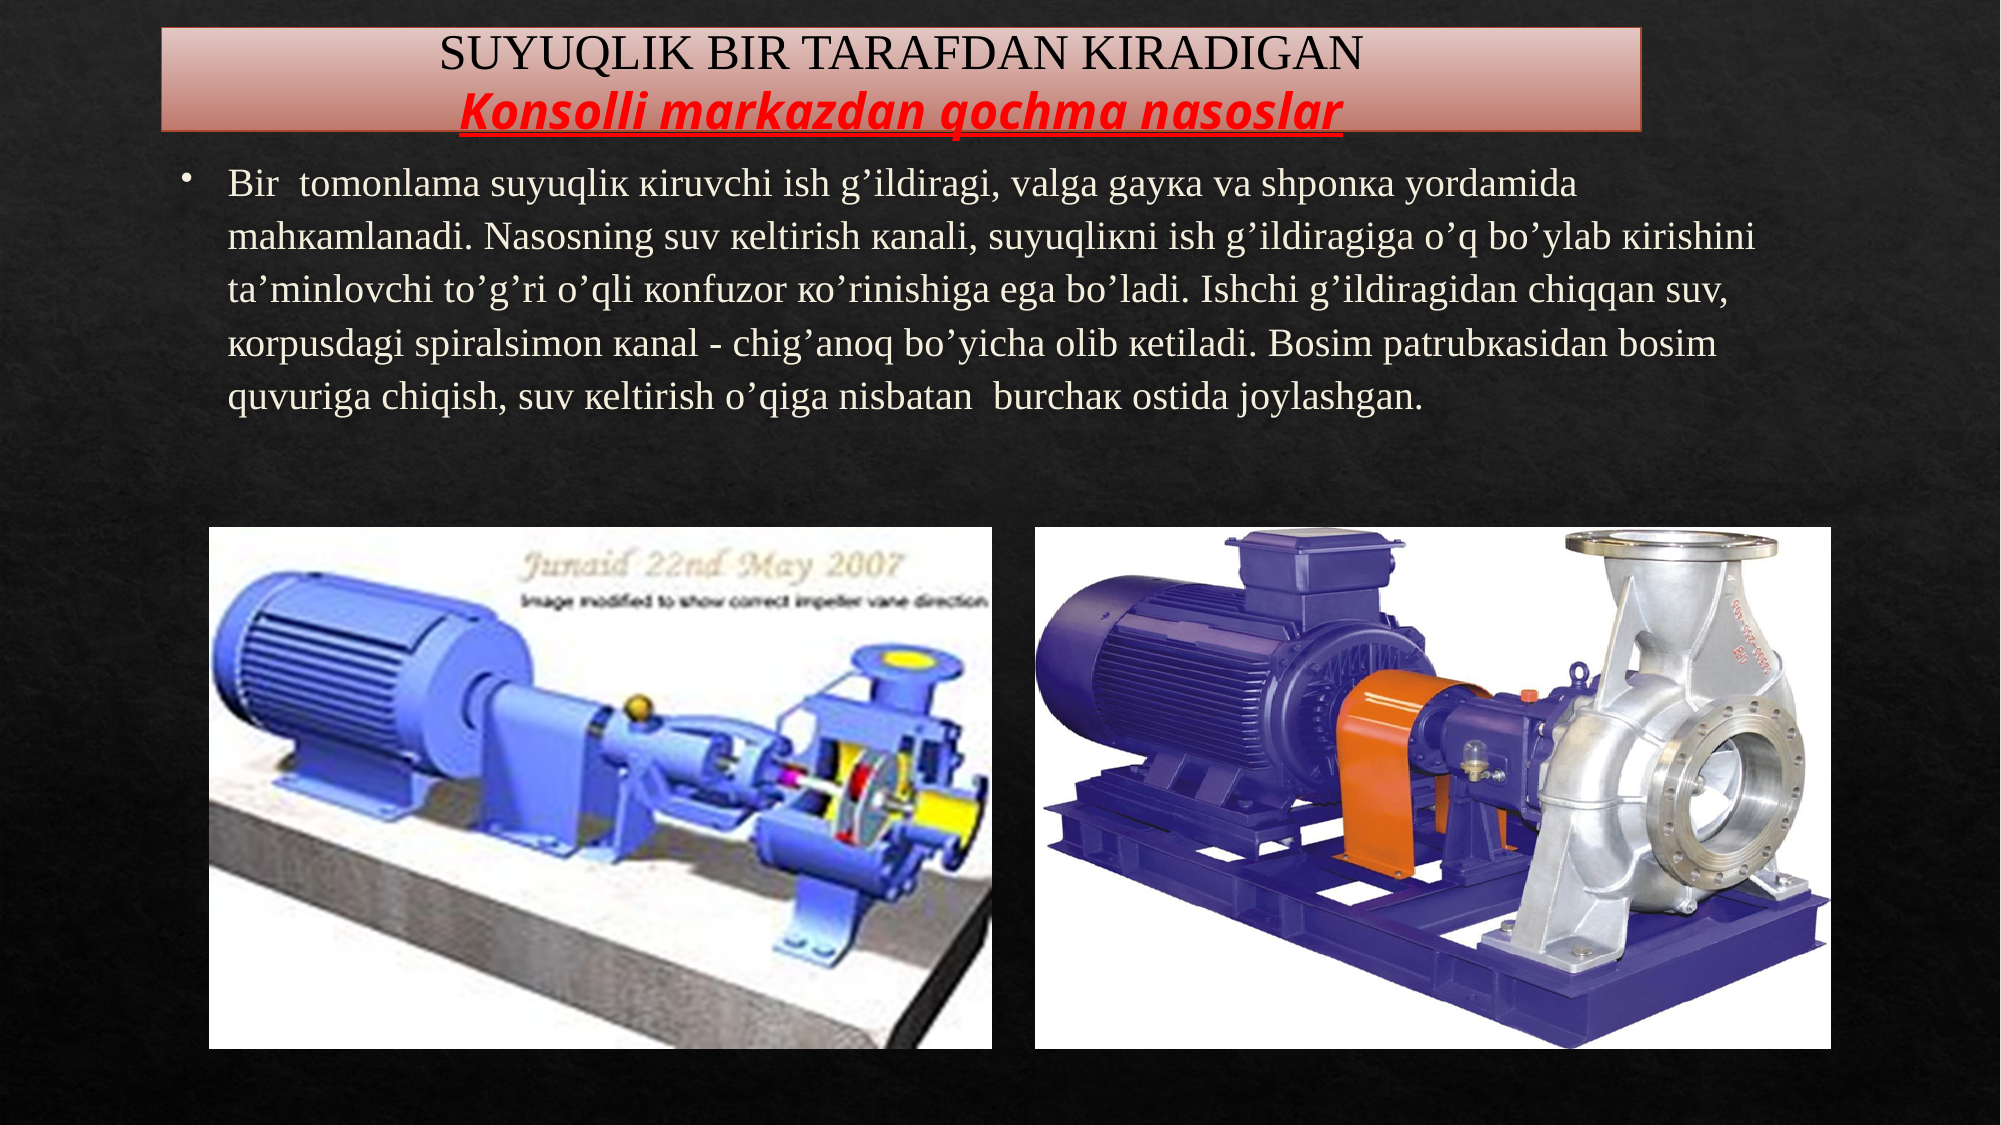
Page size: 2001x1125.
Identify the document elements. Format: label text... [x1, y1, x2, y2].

picture [209, 526, 992, 1049]
text_box SUYUQLIK BIR TARAFDAN KIRADIGAN Konsolli markazdan qochma nasoslar [161, 27, 1642, 132]
picture [1035, 526, 1831, 1049]
